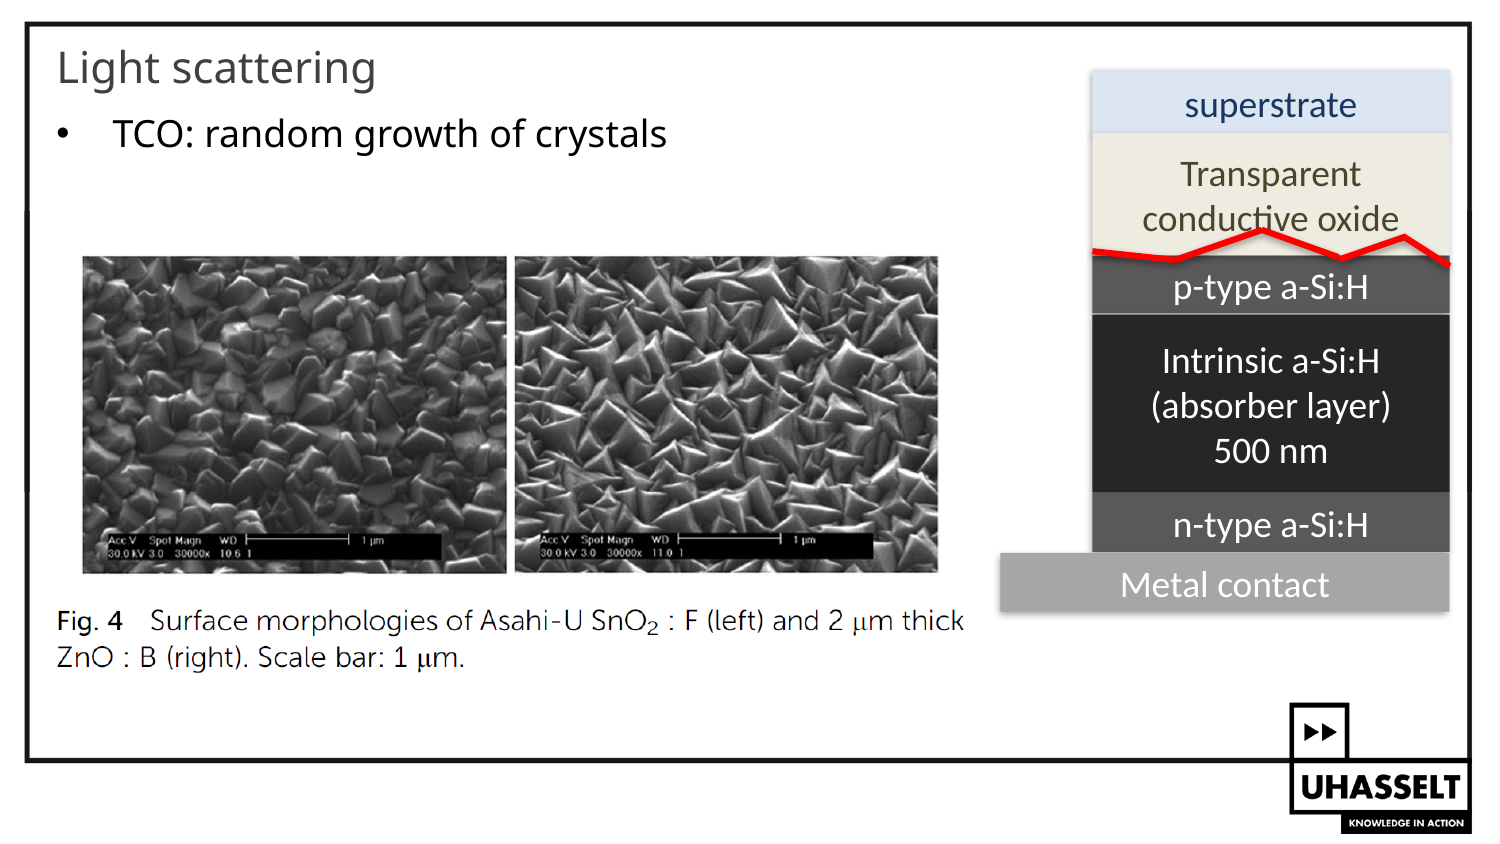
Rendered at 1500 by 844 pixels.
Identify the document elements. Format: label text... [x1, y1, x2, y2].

text_box Metal contact [1000, 552, 1450, 612]
text_box Intrinsic a-Si:H (absorber layer) 500 nm [1092, 314, 1450, 492]
text_box n-type a-Si:H [1092, 492, 1450, 552]
text_box Transparent conductive oxide [1092, 132, 1450, 229]
text_box superstrate [1092, 100, 1450, 132]
title Light scattering [41, 32, 1459, 100]
picture [20, 20, 1476, 834]
list TCO: random growth of crystals [41, 102, 1459, 750]
text_box p-type a-Si:H [1092, 275, 1450, 313]
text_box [1092, 229, 1450, 267]
